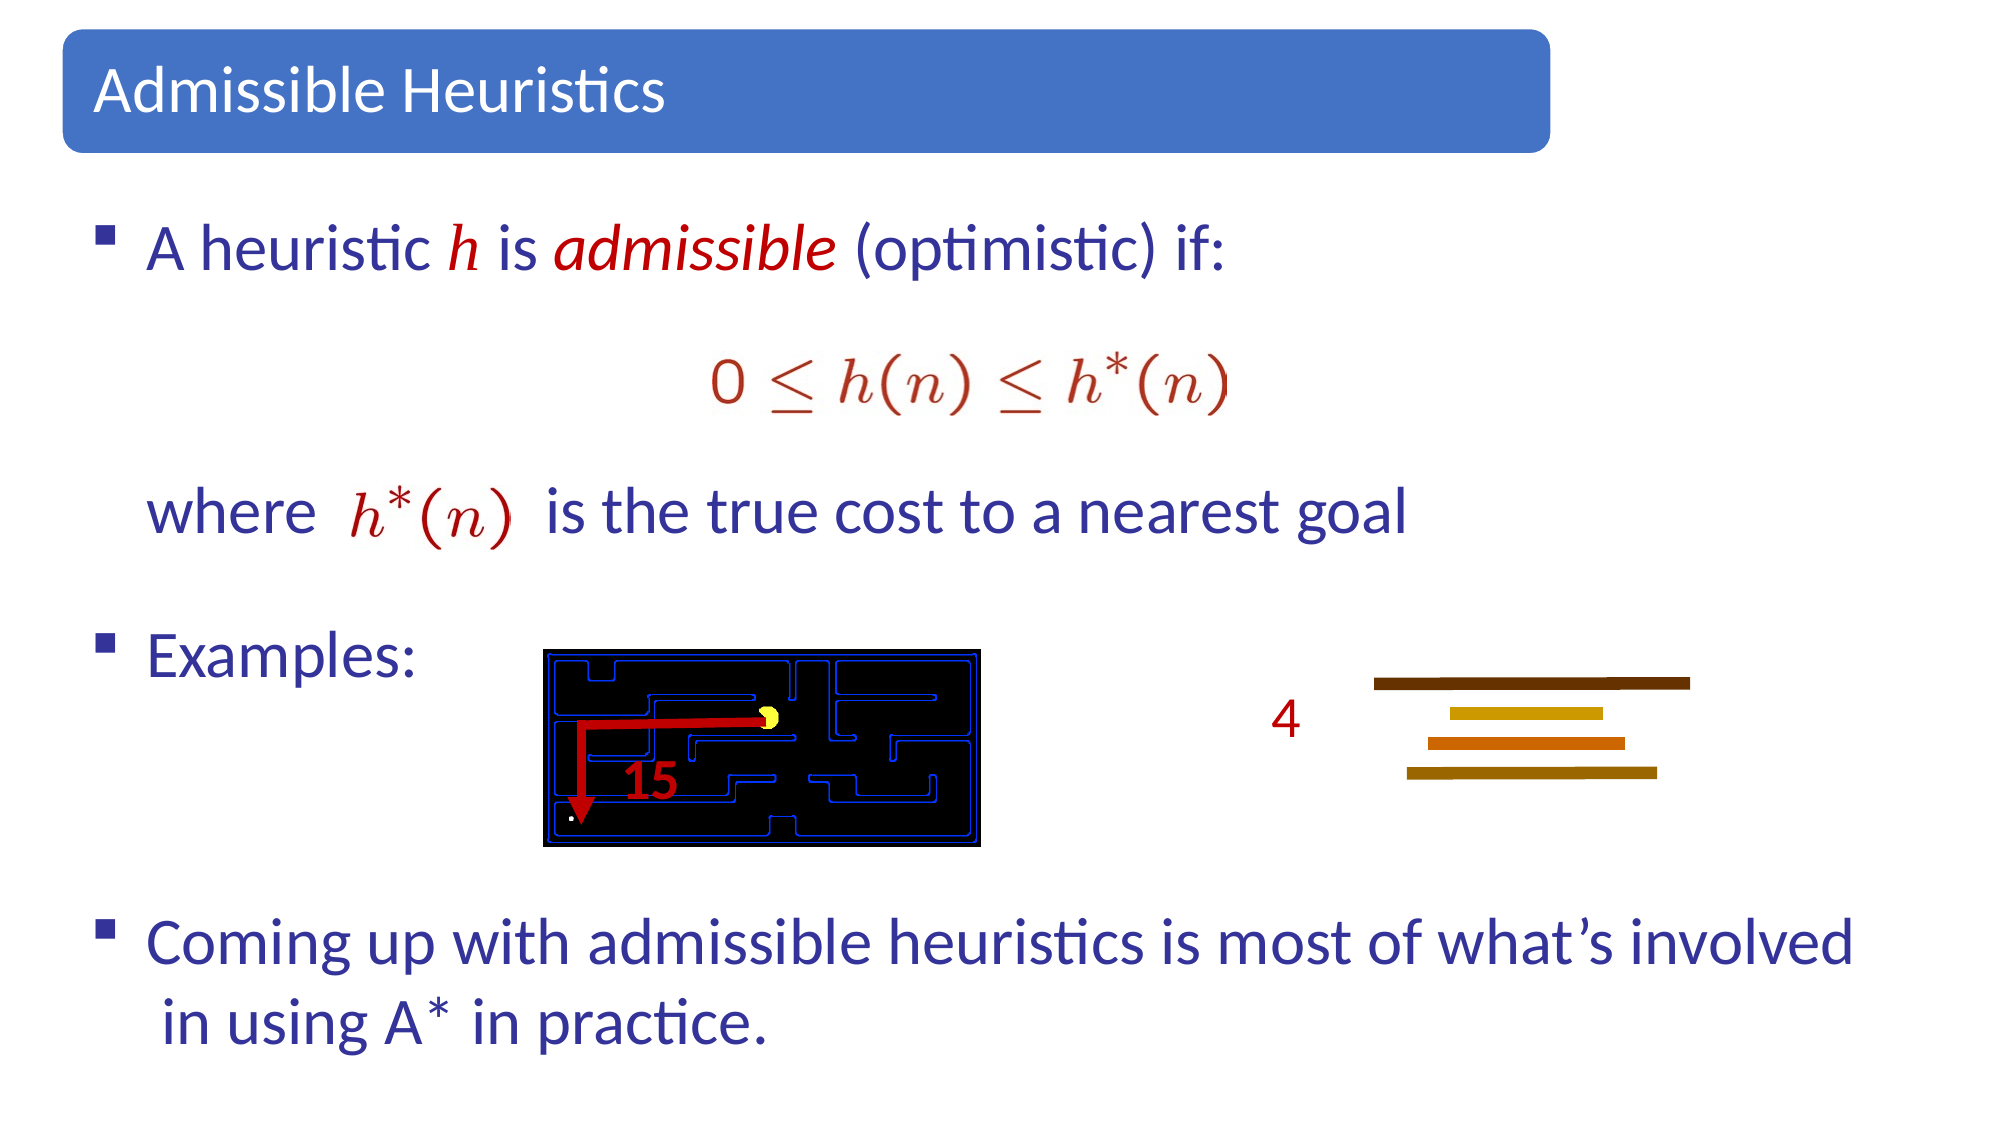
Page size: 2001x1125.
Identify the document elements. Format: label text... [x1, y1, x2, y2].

picture [350, 485, 511, 550]
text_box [567, 720, 596, 826]
text_box 15 Coming up with admissible heuristics is most of what’s involved in using A* in practice. [87, 739, 1871, 1058]
text_box Examples: [87, 609, 423, 692]
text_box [61, 26, 1552, 156]
picture [712, 351, 1227, 417]
text_box is the true cost to a nearest goal [542, 465, 1419, 548]
text_box 4 [1269, 676, 1304, 739]
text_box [543, 649, 981, 847]
text_box A heuristic h is admissible (optimistic) if: [87, 201, 1235, 284]
text_box where [144, 465, 321, 548]
